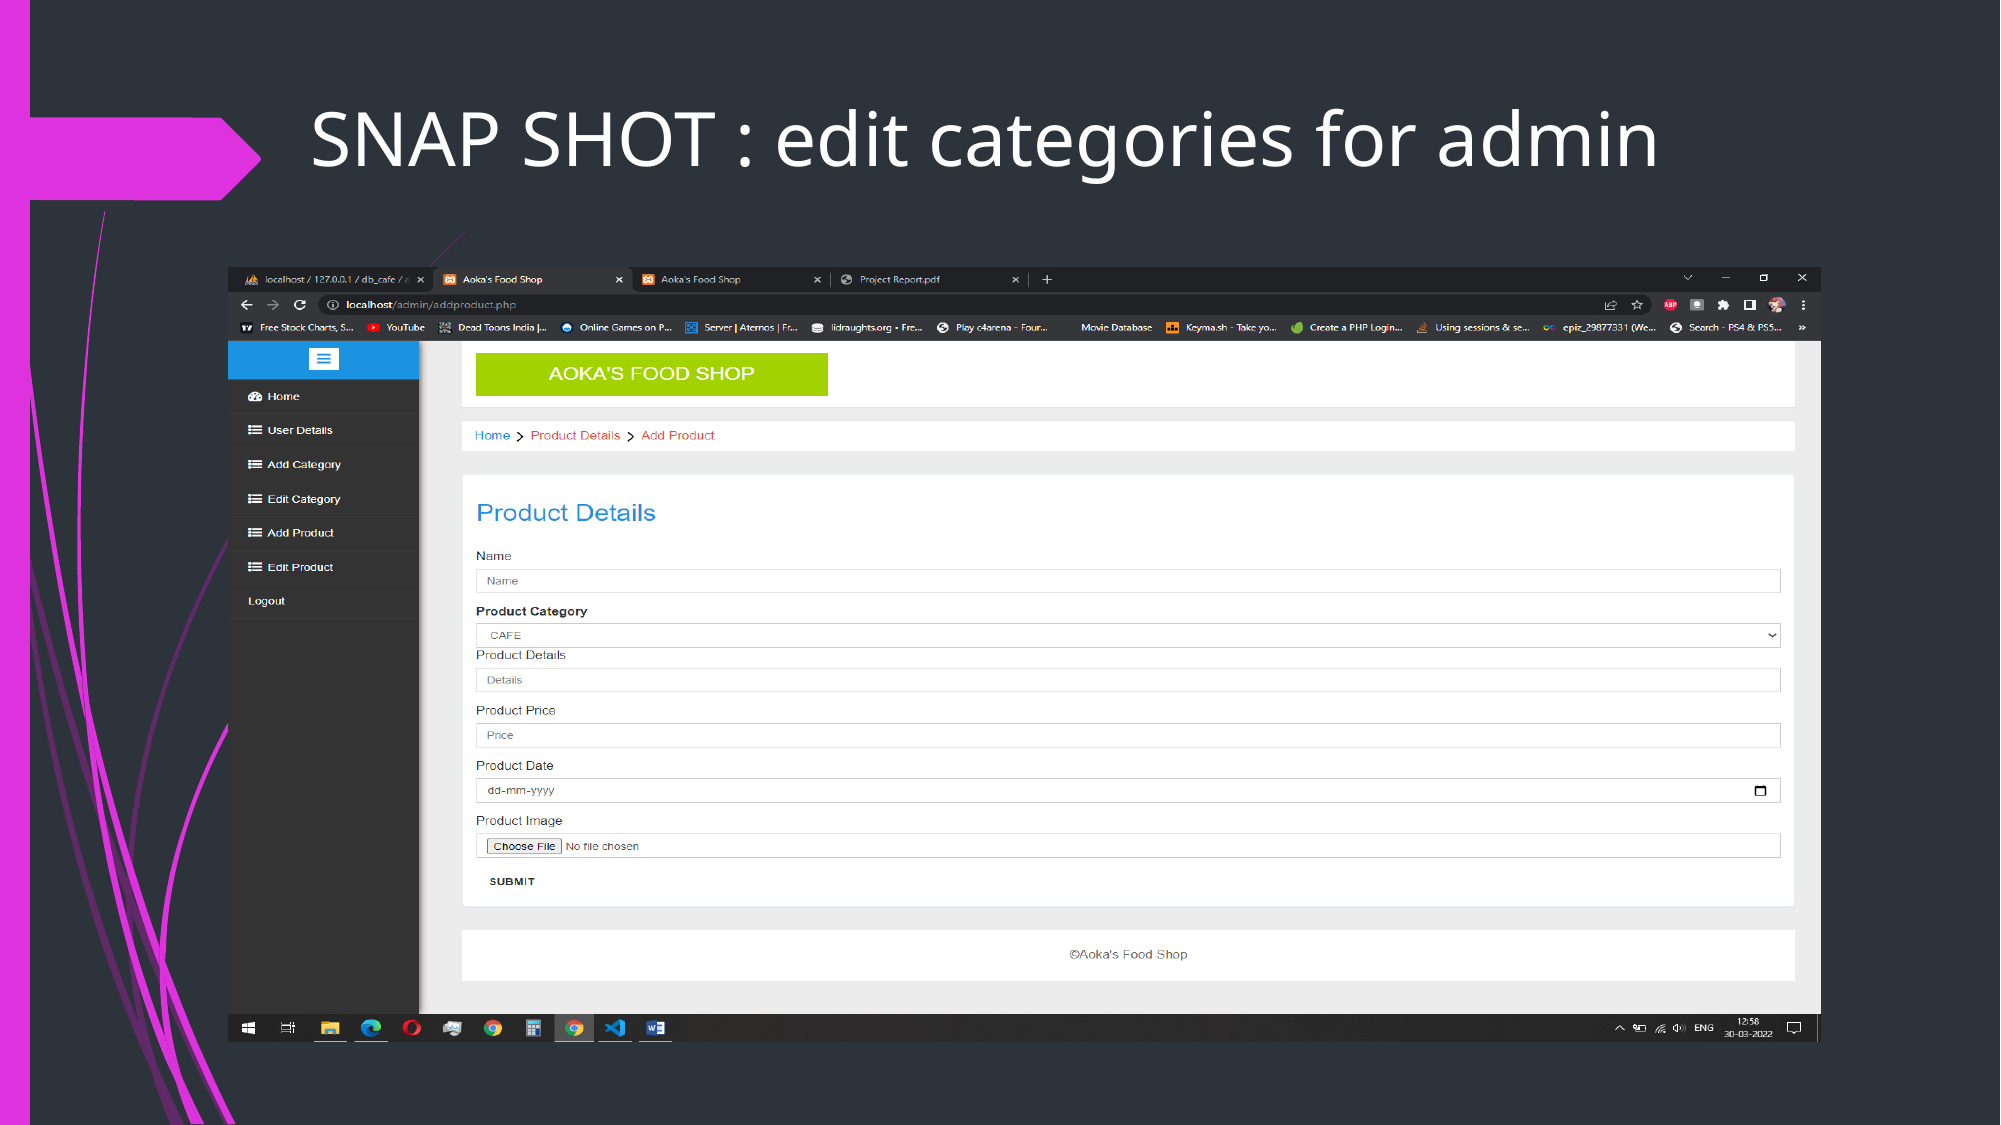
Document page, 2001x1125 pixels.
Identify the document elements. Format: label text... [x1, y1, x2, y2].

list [228, 267, 1821, 1042]
title SNAP SHOT : edit categories for admin [295, 83, 1888, 241]
